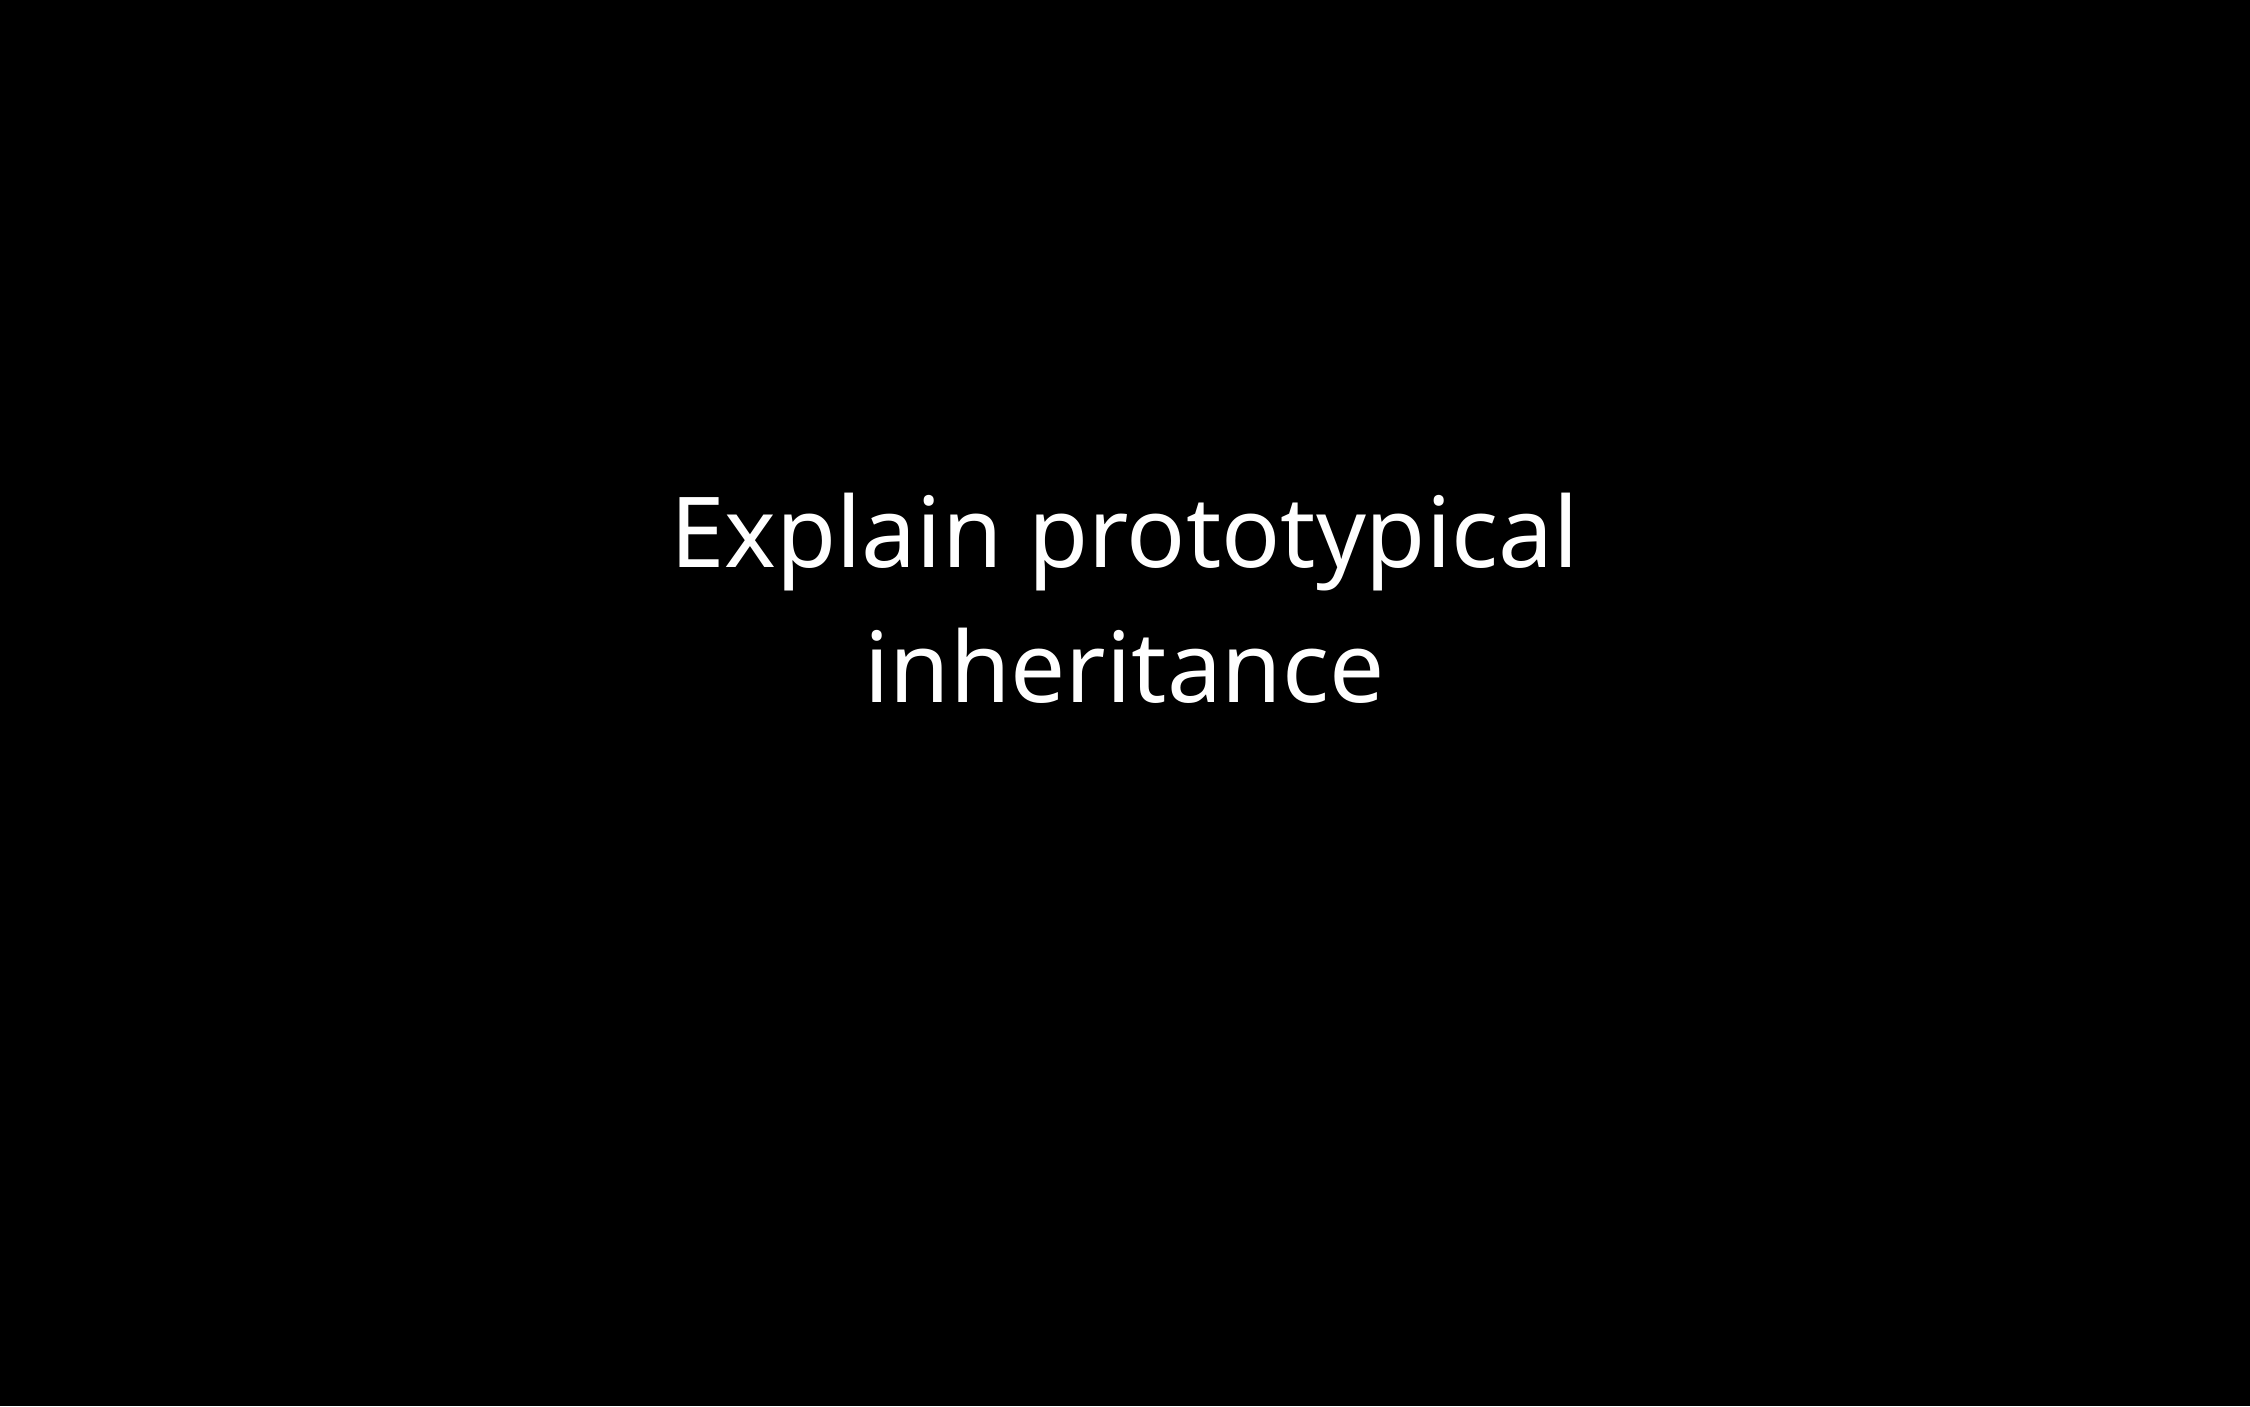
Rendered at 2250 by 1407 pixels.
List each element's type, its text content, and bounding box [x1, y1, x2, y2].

text_box Explain prototypical inheritance [492, 428, 1757, 747]
